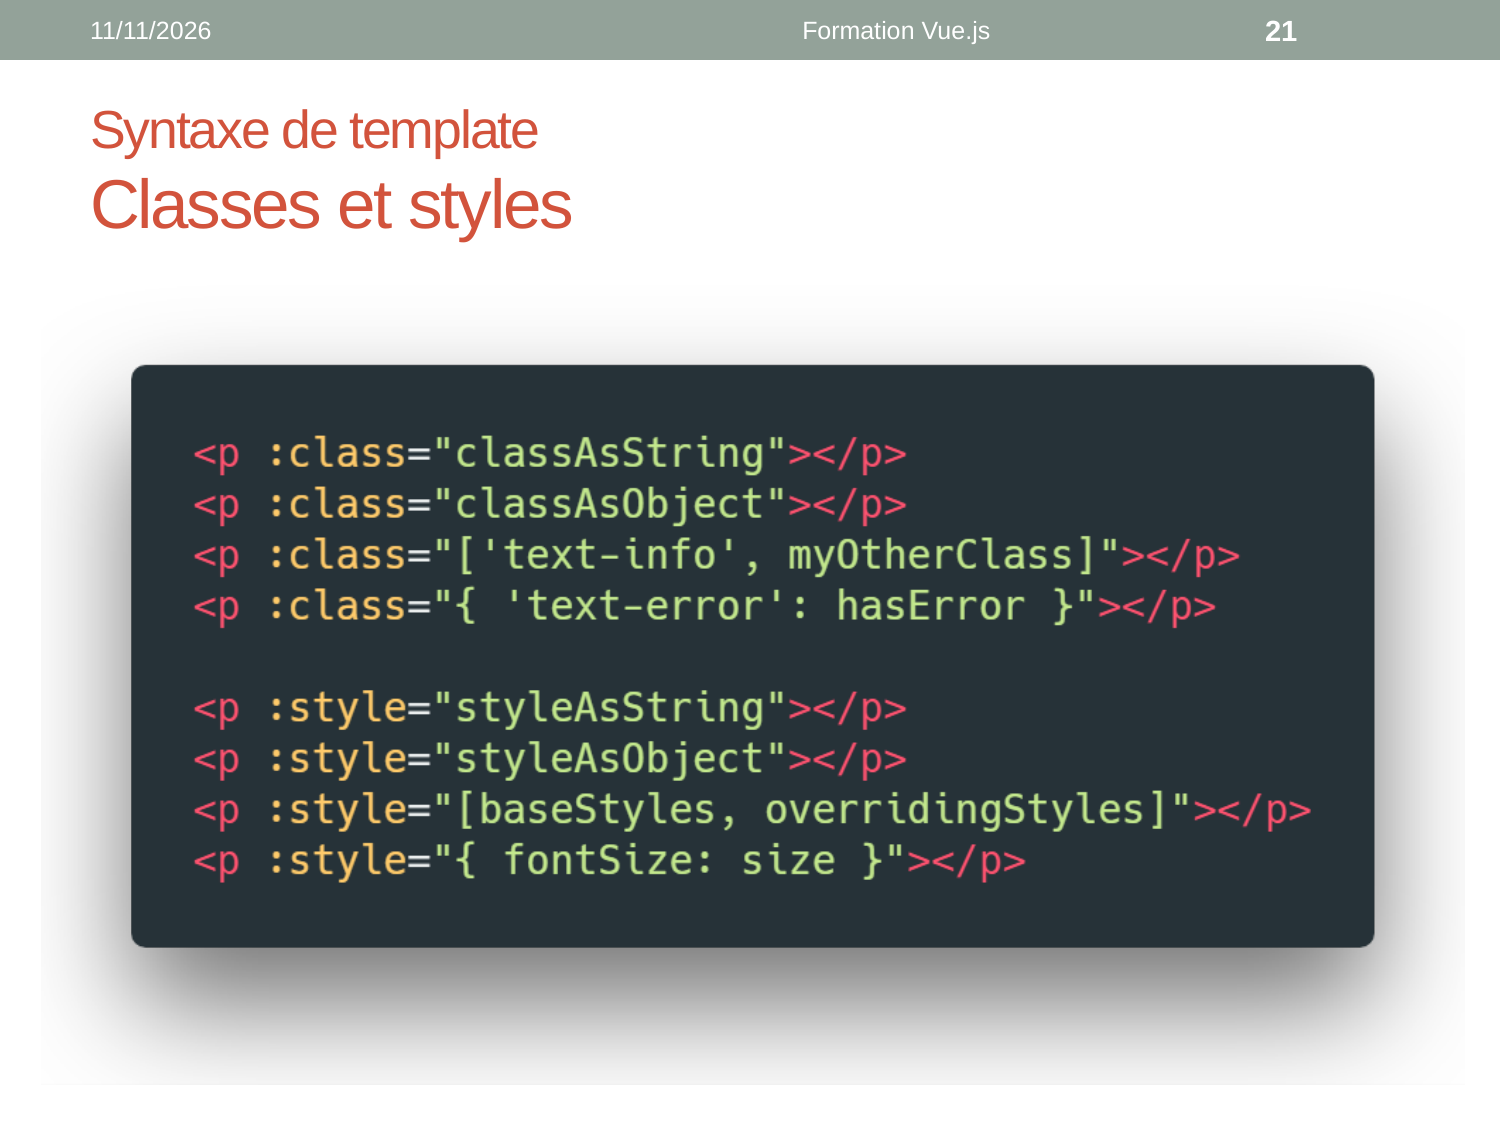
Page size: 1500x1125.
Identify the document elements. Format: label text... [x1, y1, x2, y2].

picture [41, 228, 1465, 1085]
footer Formation Vue.js [562, 3, 1238, 57]
title Syntaxe de template Classes et styles [75, 87, 1425, 226]
slide_number 21 [1250, 3, 1425, 57]
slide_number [75, 3, 550, 57]
